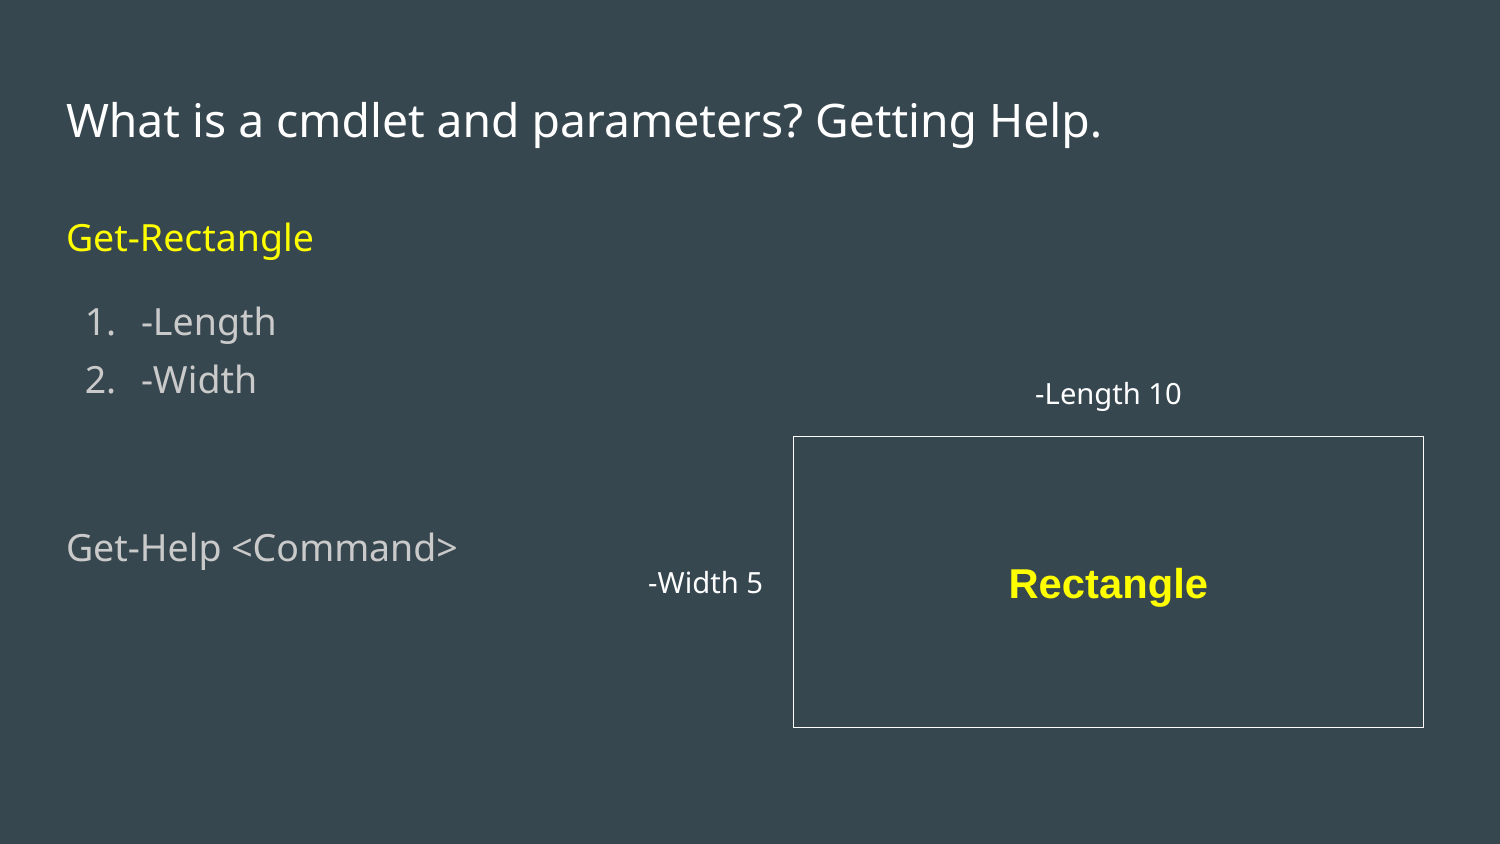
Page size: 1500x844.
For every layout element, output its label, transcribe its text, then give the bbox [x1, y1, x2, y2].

text_box -Length 10 [968, 360, 1249, 426]
text_box -Width 5 [628, 549, 783, 614]
list Get-Rectangle -Length -Width Get-Help <Command> [51, 189, 1449, 750]
text_box Rectangle [793, 436, 1424, 728]
title What is a cmdlet and parameters? Getting Help. [51, 72, 1449, 167]
